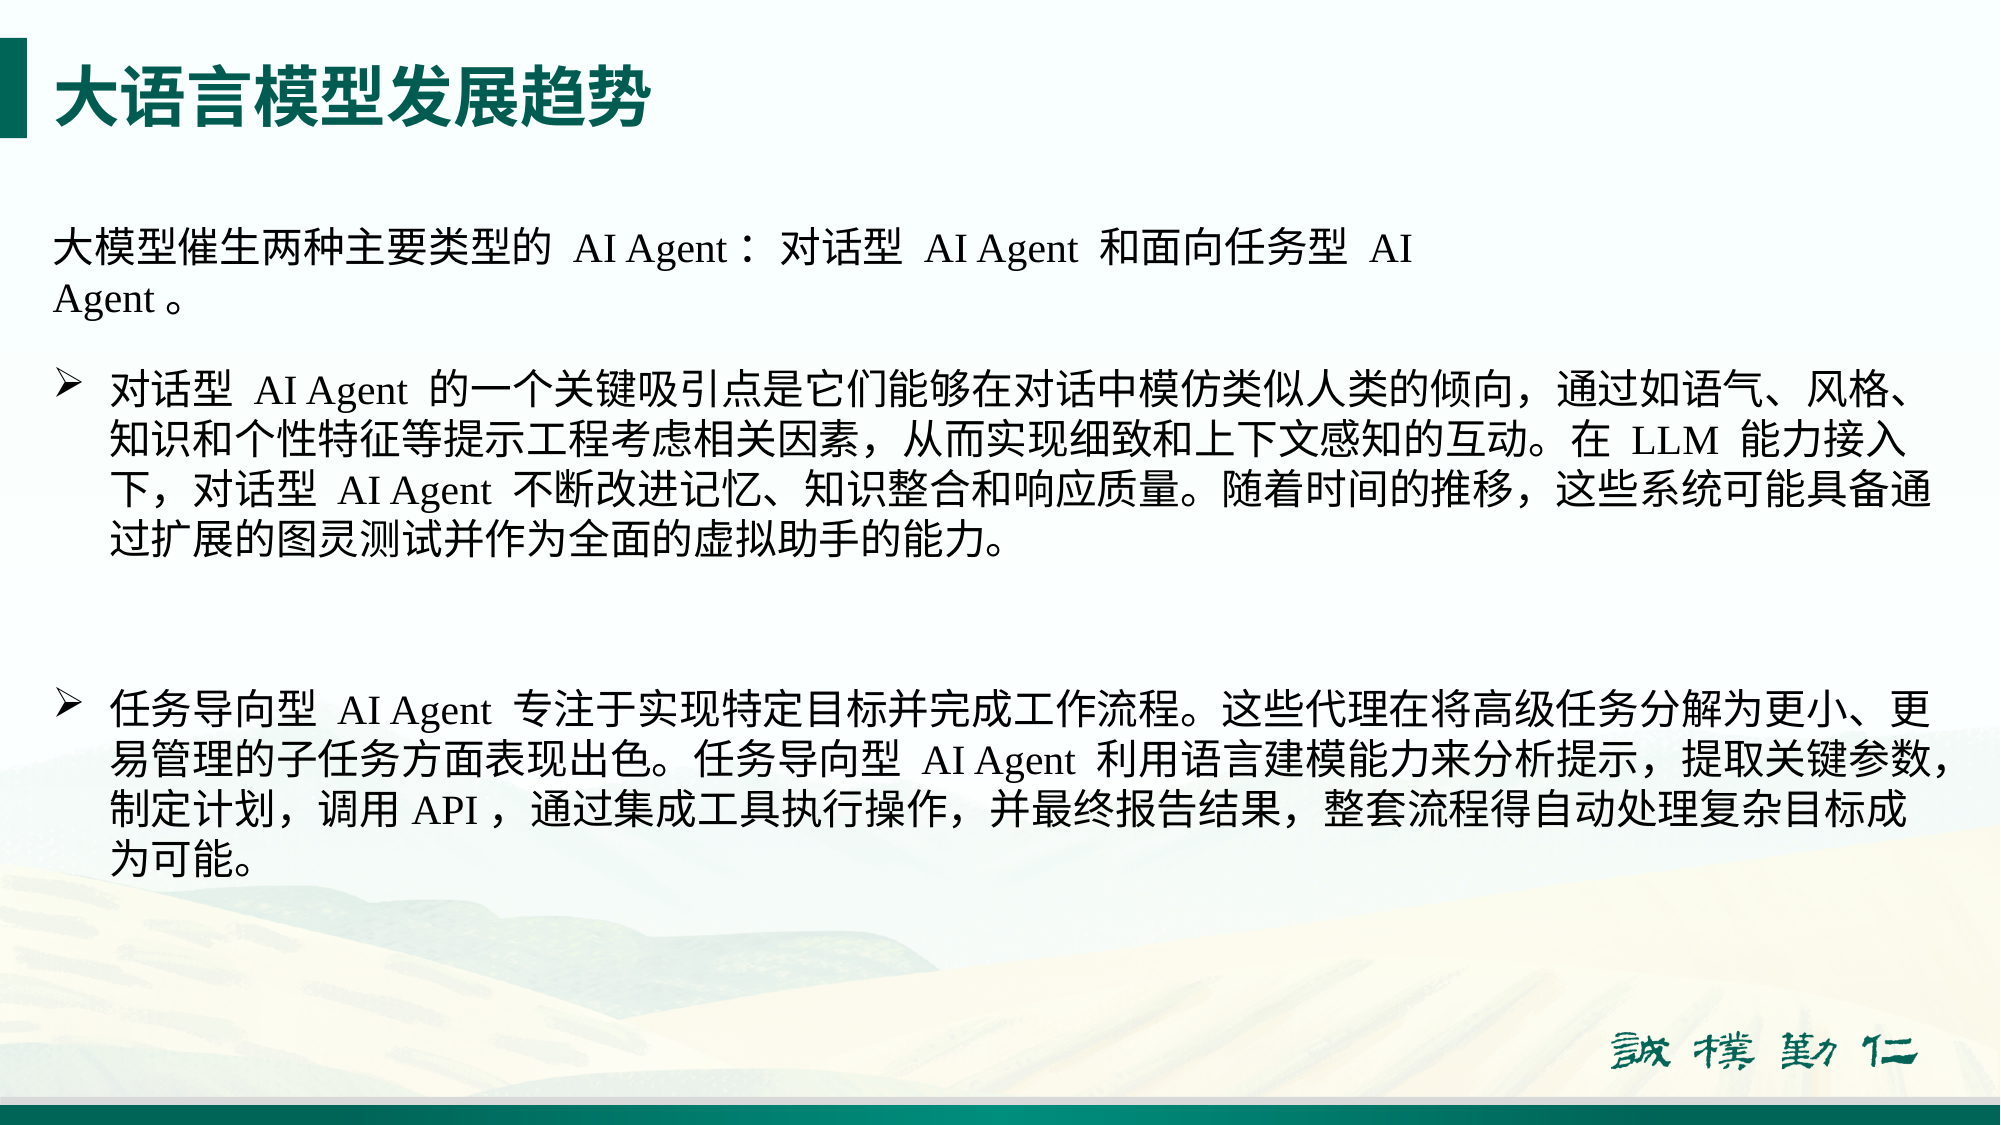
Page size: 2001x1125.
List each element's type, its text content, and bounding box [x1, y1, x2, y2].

text_box 任务导向型 AI Agent 专注于实现特定目标并完成工作流程。这些代理在将高级任务分解为更小、更易管理的子任务方面表现出色。任务导向型 AI Agent 利用语言建模能力来分析提示，提取关键参数，制定计划，调用API，通过集成工具执行操作，并最终报告结果，整套流程得自动处理复杂目标成为可能。 [38, 675, 1960, 891]
text_box 对话型 AI Agent 的一个关键吸引点是它们能够在对话中模仿类似人类的倾向，通过如语气、风格、知识和个性特征等提示工程考虑相关因素，从而实现细致和上下文感知的互动。在 LLM 能力接入下，对话型 AI Agent 不断改进记忆、知识整合和响应质量。随着时间的推移，这些系统可能具备通过扩展的图灵测试并作为全面的虚拟助手的能力。 [38, 355, 1960, 571]
text_box 大模型催生两种主要类型的 AI Agent：对话型 AI Agent 和面向任务型 AI Agent。 [38, 213, 1482, 329]
picture [1611, 1017, 1918, 1084]
title 大语言模型发展趋势 [38, 55, 675, 144]
